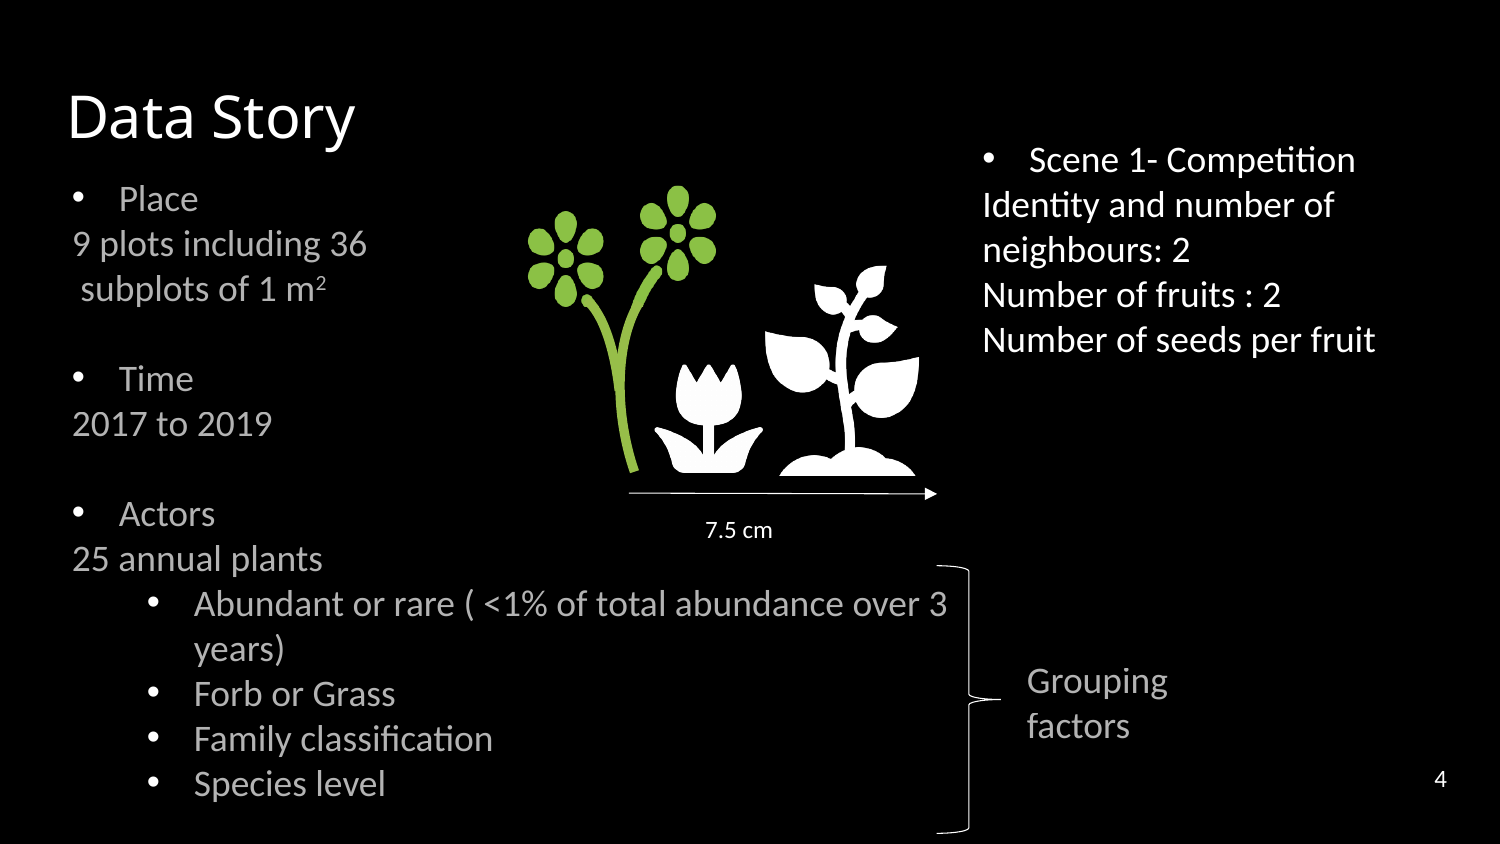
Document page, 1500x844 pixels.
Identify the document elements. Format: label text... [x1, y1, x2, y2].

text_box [487, 166, 765, 574]
text_box Scene 1- Competition Identity and number of neighbours: 2 Number of fruits : 2 Number of seeds per fruit [967, 128, 1500, 413]
title Data Story [51, 72, 1449, 167]
text_box Grouping factors [1036, 649, 1391, 754]
picture [640, 244, 968, 497]
text_box 4 [1419, 755, 1472, 800]
text_box Place 9 plots including 36 subplots of 1 m2 Time 2017 to 2019 Actors 25 annual plants Abundant or rare ( <1% of total abundance over 3 years) Forb or Grass Family classification Species level [57, 166, 1036, 844]
